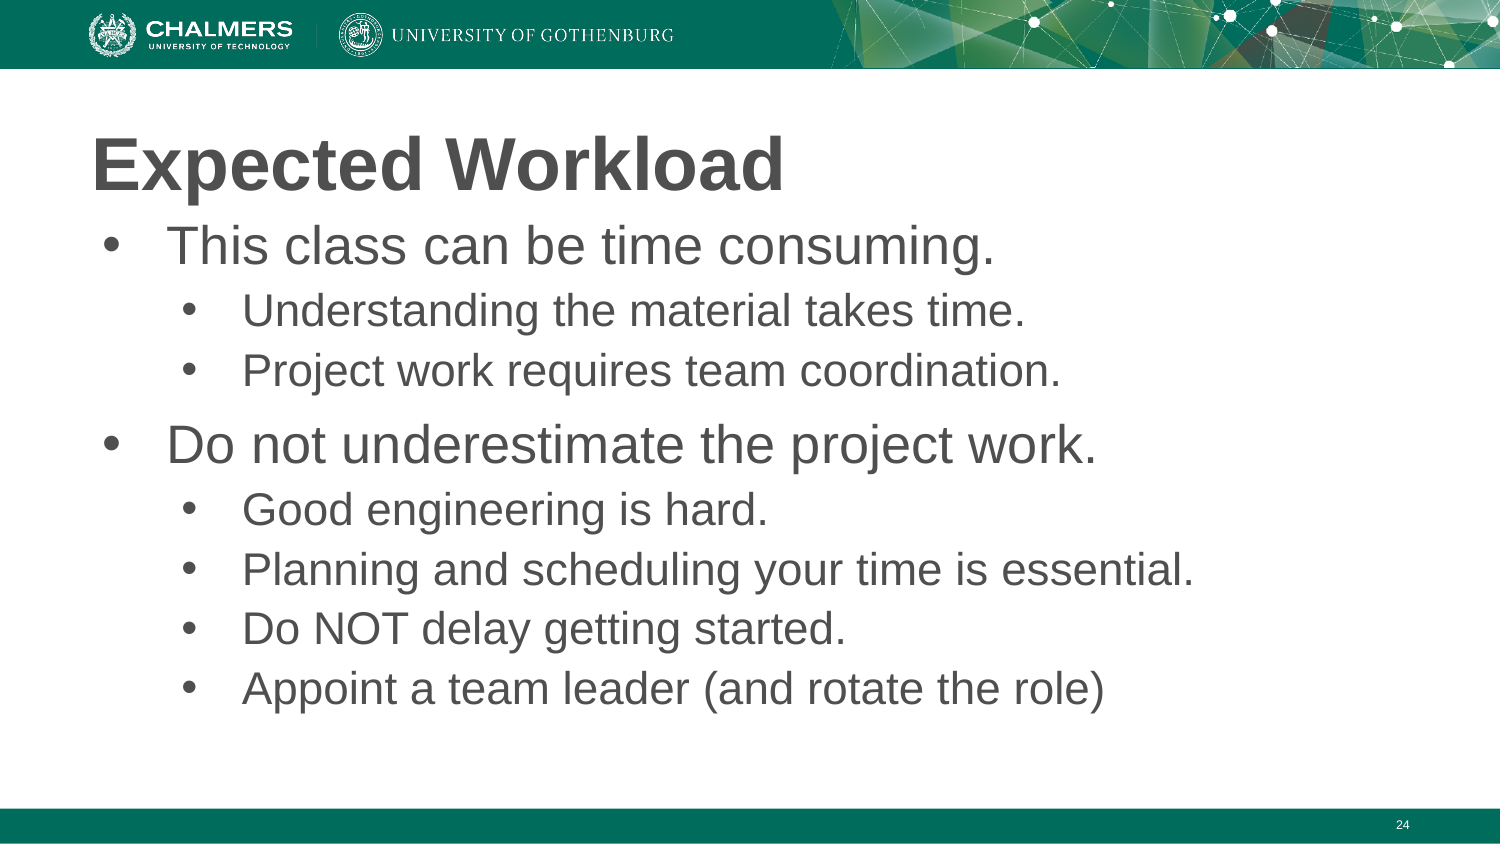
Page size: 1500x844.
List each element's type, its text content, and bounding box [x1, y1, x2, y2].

slide_number ‹#› [1074, 809, 1425, 844]
title Expected Workload [76, 100, 1425, 210]
list This class can be time consuming. Understanding the material takes time. Project work requires team coordination. Do not underestimate the project work. Good engineering is hard. Planning and scheduling your time is essential. Do NOT delay getting started. Appoint a team leader (and rotate the role) [76, 210, 1425, 782]
picture [759, 0, 1500, 68]
picture [64, 0, 696, 85]
